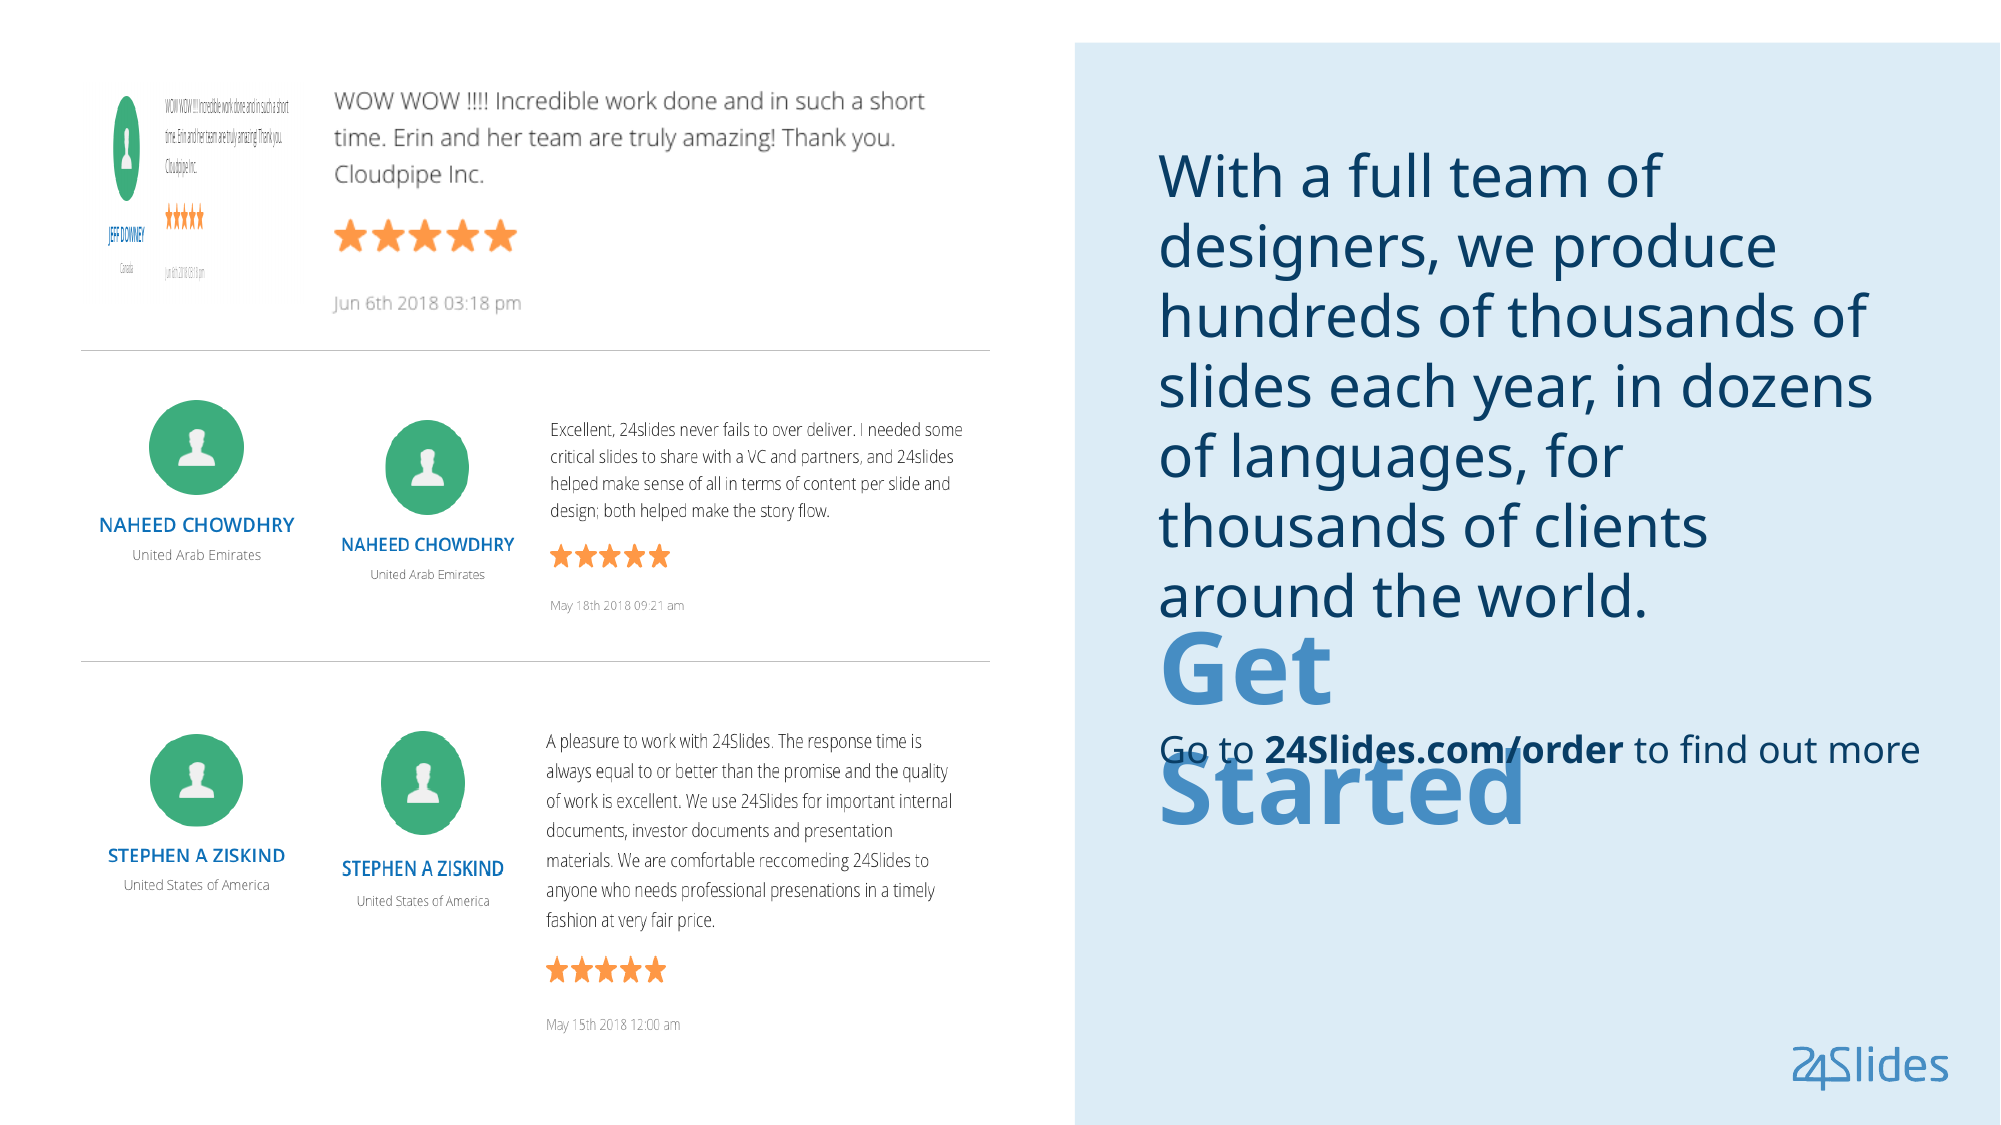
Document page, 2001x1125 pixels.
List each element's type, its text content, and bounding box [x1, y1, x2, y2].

text_box Go to 24Slides.com/order to find out more [1158, 725, 1949, 771]
text_box With a full team of designers, we produce hundreds of thousands of slides each year, in dozens of languages, for thousands of clients around the world. [1158, 139, 1900, 630]
text_box Get Started [1158, 771, 1702, 845]
text_box [1074, 42, 2000, 1125]
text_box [1792, 1046, 1949, 1091]
text_box Get Started [1158, 604, 1702, 725]
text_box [81, 82, 991, 1059]
